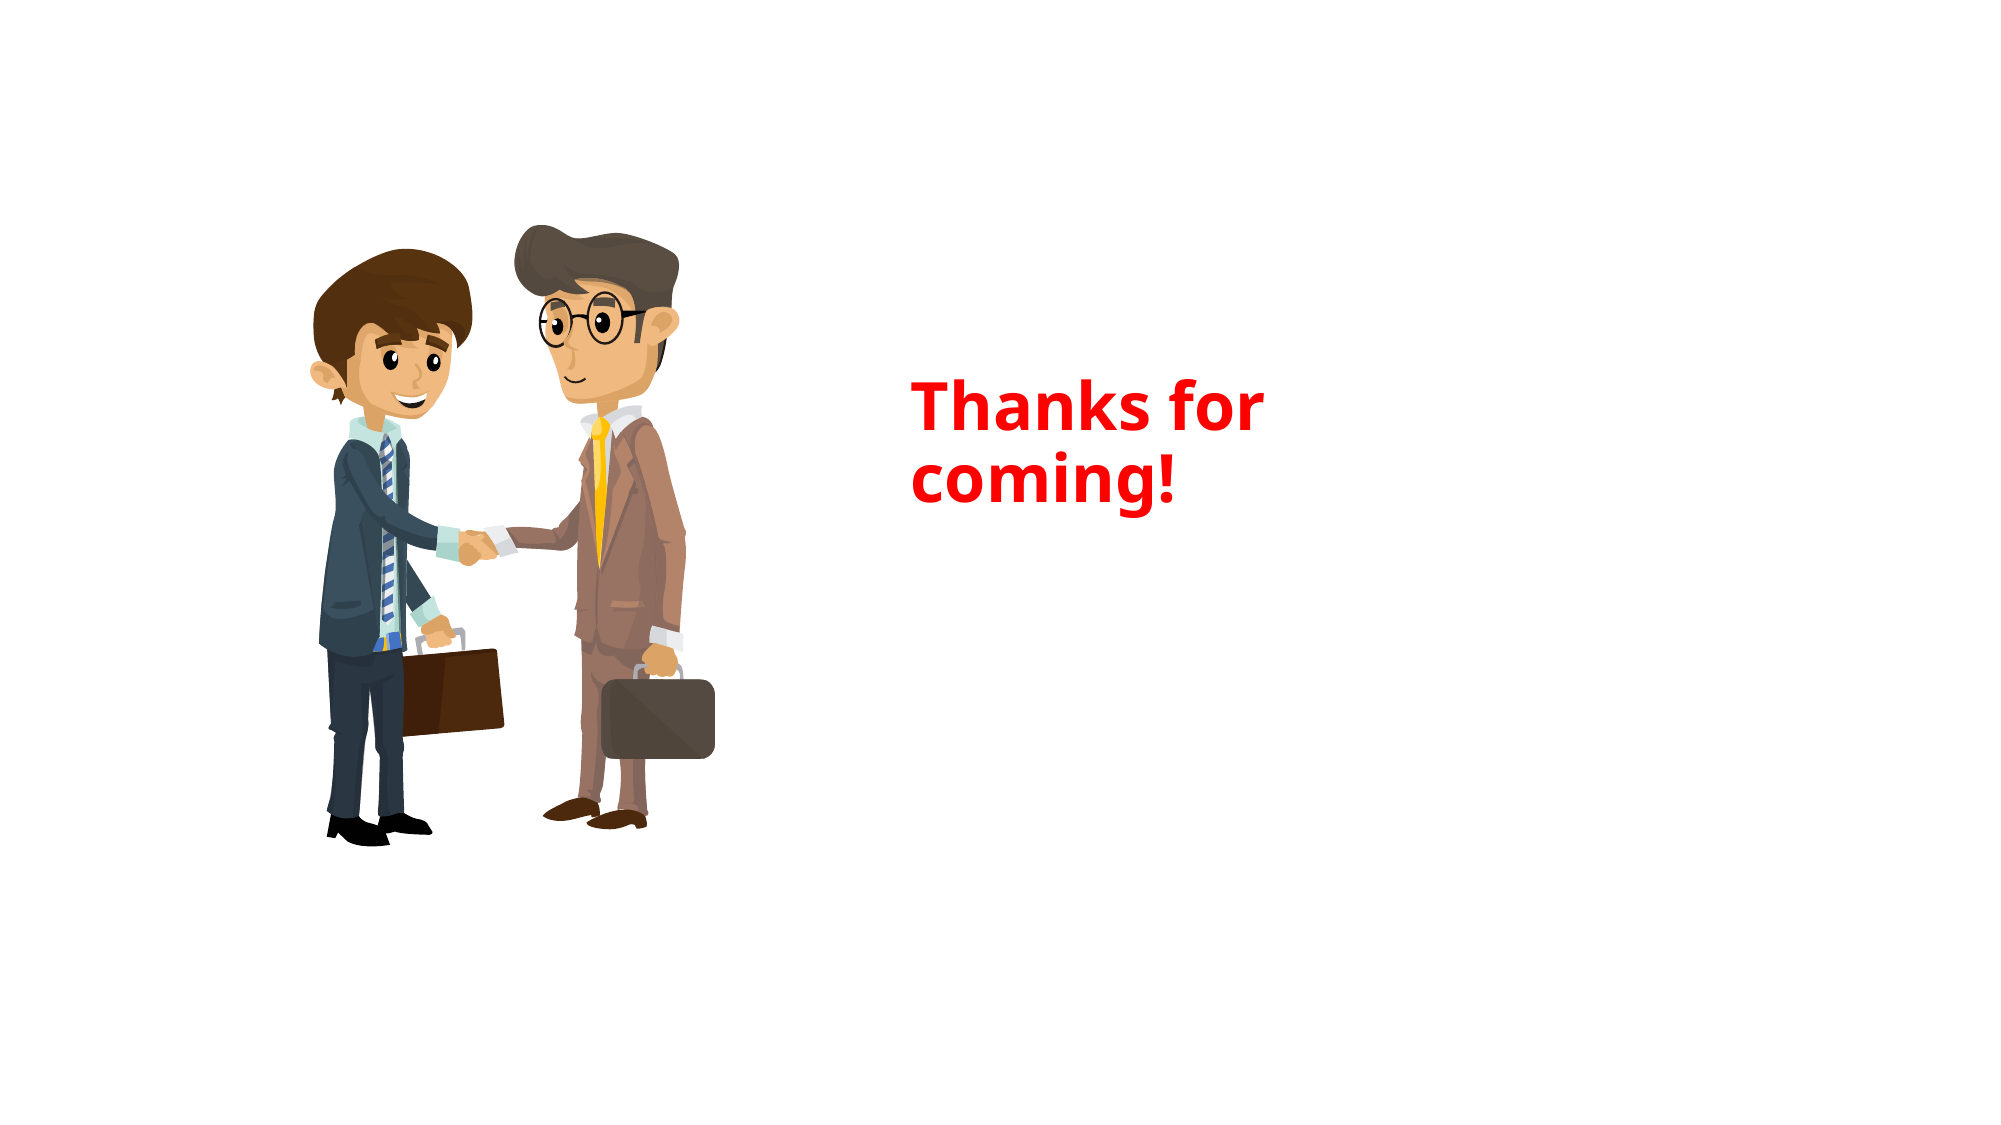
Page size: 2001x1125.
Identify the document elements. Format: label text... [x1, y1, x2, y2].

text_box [306, 222, 715, 850]
text_box Thanks for coming! [895, 374, 1550, 516]
